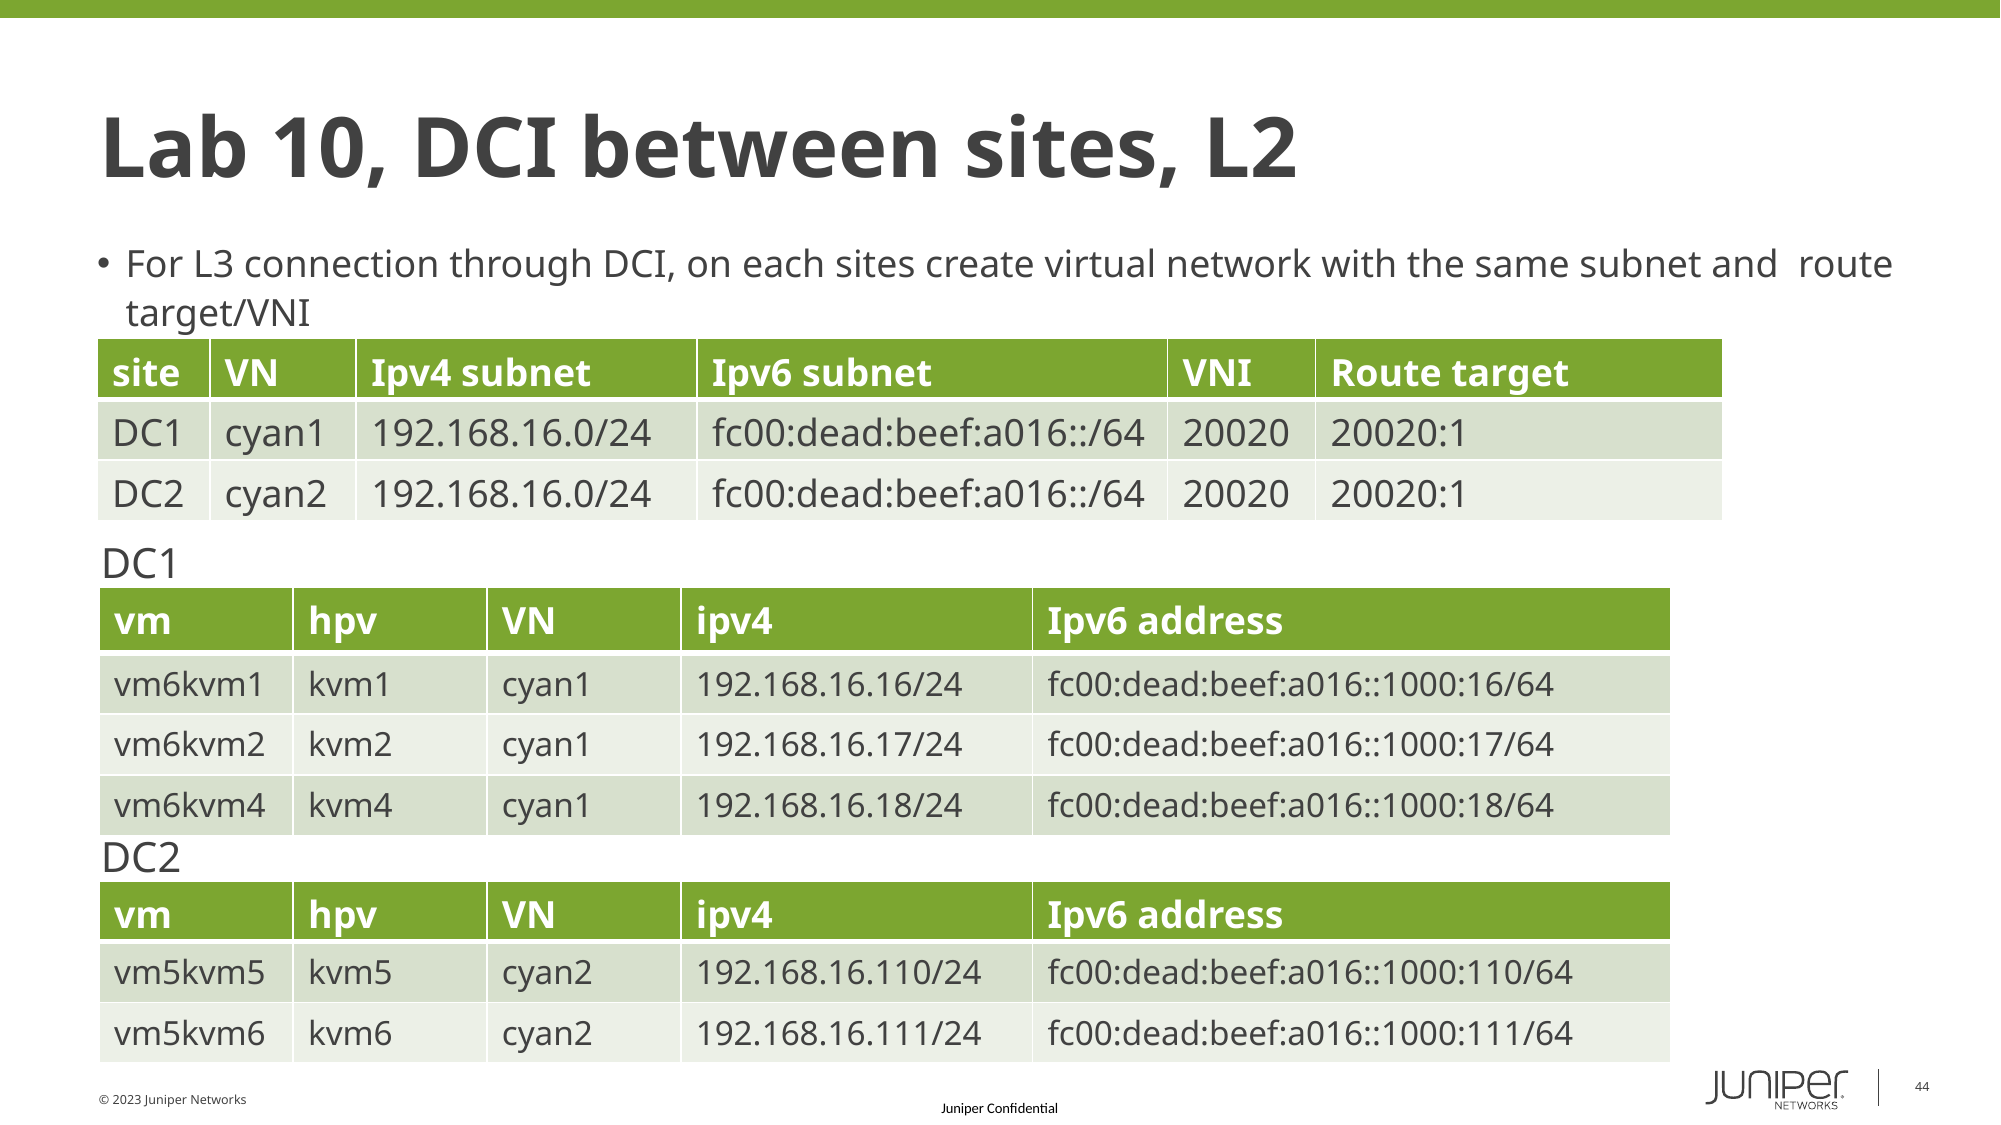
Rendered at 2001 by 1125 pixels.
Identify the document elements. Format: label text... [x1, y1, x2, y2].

table_cell 192.168.16.110/24 [682, 944, 1032, 1002]
table_cell kvm2 [294, 715, 486, 774]
table_cell cyan1 [488, 656, 680, 713]
table_header ipv4 [682, 882, 1032, 939]
table_cell kvm1 [294, 656, 486, 713]
table_header hpv [294, 882, 486, 939]
table_cell vm5kvm6 [100, 1003, 292, 1062]
table_cell fc00:dead:beef:a016::/64 [698, 461, 1167, 520]
table_cell 192.168.16.16/24 [682, 656, 1032, 713]
table_cell fc00:dead:beef:a016::1000:17/64 [1033, 715, 1670, 774]
table_cell 192.168.16.0/24 [357, 402, 696, 459]
table_cell cyan1 [488, 715, 680, 774]
table_header VN [488, 588, 680, 650]
table_cell kvm4 [294, 776, 486, 835]
table_cell DC1 [98, 402, 209, 459]
table_cell fc00:dead:beef:a016::1000:16/64 [1033, 656, 1670, 713]
table_cell 192.168.16.18/24 [682, 776, 1032, 835]
table_cell 20020 [1168, 461, 1315, 520]
table_cell cyan1 [211, 402, 355, 459]
table_cell 20020:1 [1316, 461, 1722, 520]
table_header ipv4 [682, 588, 1032, 650]
table_header VN [488, 882, 680, 939]
table_header Route target [1316, 339, 1722, 397]
table_cell DC2 [98, 461, 209, 520]
title Lab 10, DCI between sites, L2 [99, 20, 1916, 196]
table_cell vm6kvm4 [100, 776, 292, 835]
table_cell 192.168.16.17/24 [682, 715, 1032, 774]
table_cell kvm5 [294, 944, 486, 1002]
table_cell fc00:dead:beef:a016::1000:18/64 [1033, 776, 1670, 835]
table_cell cyan2 [488, 944, 680, 1002]
table_cell vm6kvm1 [100, 656, 292, 713]
text_box DC1 [100, 536, 182, 587]
table_cell cyan1 [488, 776, 680, 835]
table_cell fc00:dead:beef:a016::/64 [698, 402, 1167, 459]
table_cell fc00:dead:beef:a016::1000:110/64 [1033, 944, 1670, 1002]
table_header vm [100, 882, 292, 939]
table_cell kvm6 [294, 1003, 486, 1062]
table_header Ipv6 subnet [698, 339, 1167, 397]
table_cell cyan2 [211, 461, 355, 520]
text_box DC2 [100, 830, 182, 881]
table_cell fc00:dead:beef:a016::1000:111/64 [1033, 1003, 1670, 1062]
table_cell vm5kvm5 [100, 944, 292, 1002]
table_header VN [211, 339, 355, 397]
table_cell 192.168.16.111/24 [682, 1003, 1032, 1062]
table_header Ipv6 address [1033, 882, 1670, 939]
table_cell 20020:1 [1316, 402, 1722, 459]
table_header site [98, 339, 209, 397]
table_cell 192.168.16.0/24 [357, 461, 696, 520]
table_cell cyan2 [488, 1003, 680, 1062]
table_header VNI [1168, 339, 1315, 397]
list For L3 connection through DCI, on each sites create virtual network with the same subnet and route target/VNI [97, 235, 1919, 710]
table_cell 20020 [1168, 402, 1315, 459]
table_header hpv [294, 588, 486, 650]
table_cell vm6kvm2 [100, 715, 292, 774]
table_header vm [100, 588, 292, 650]
table_header Ipv6 address [1033, 588, 1670, 650]
table_header Ipv4 subnet [357, 339, 696, 397]
